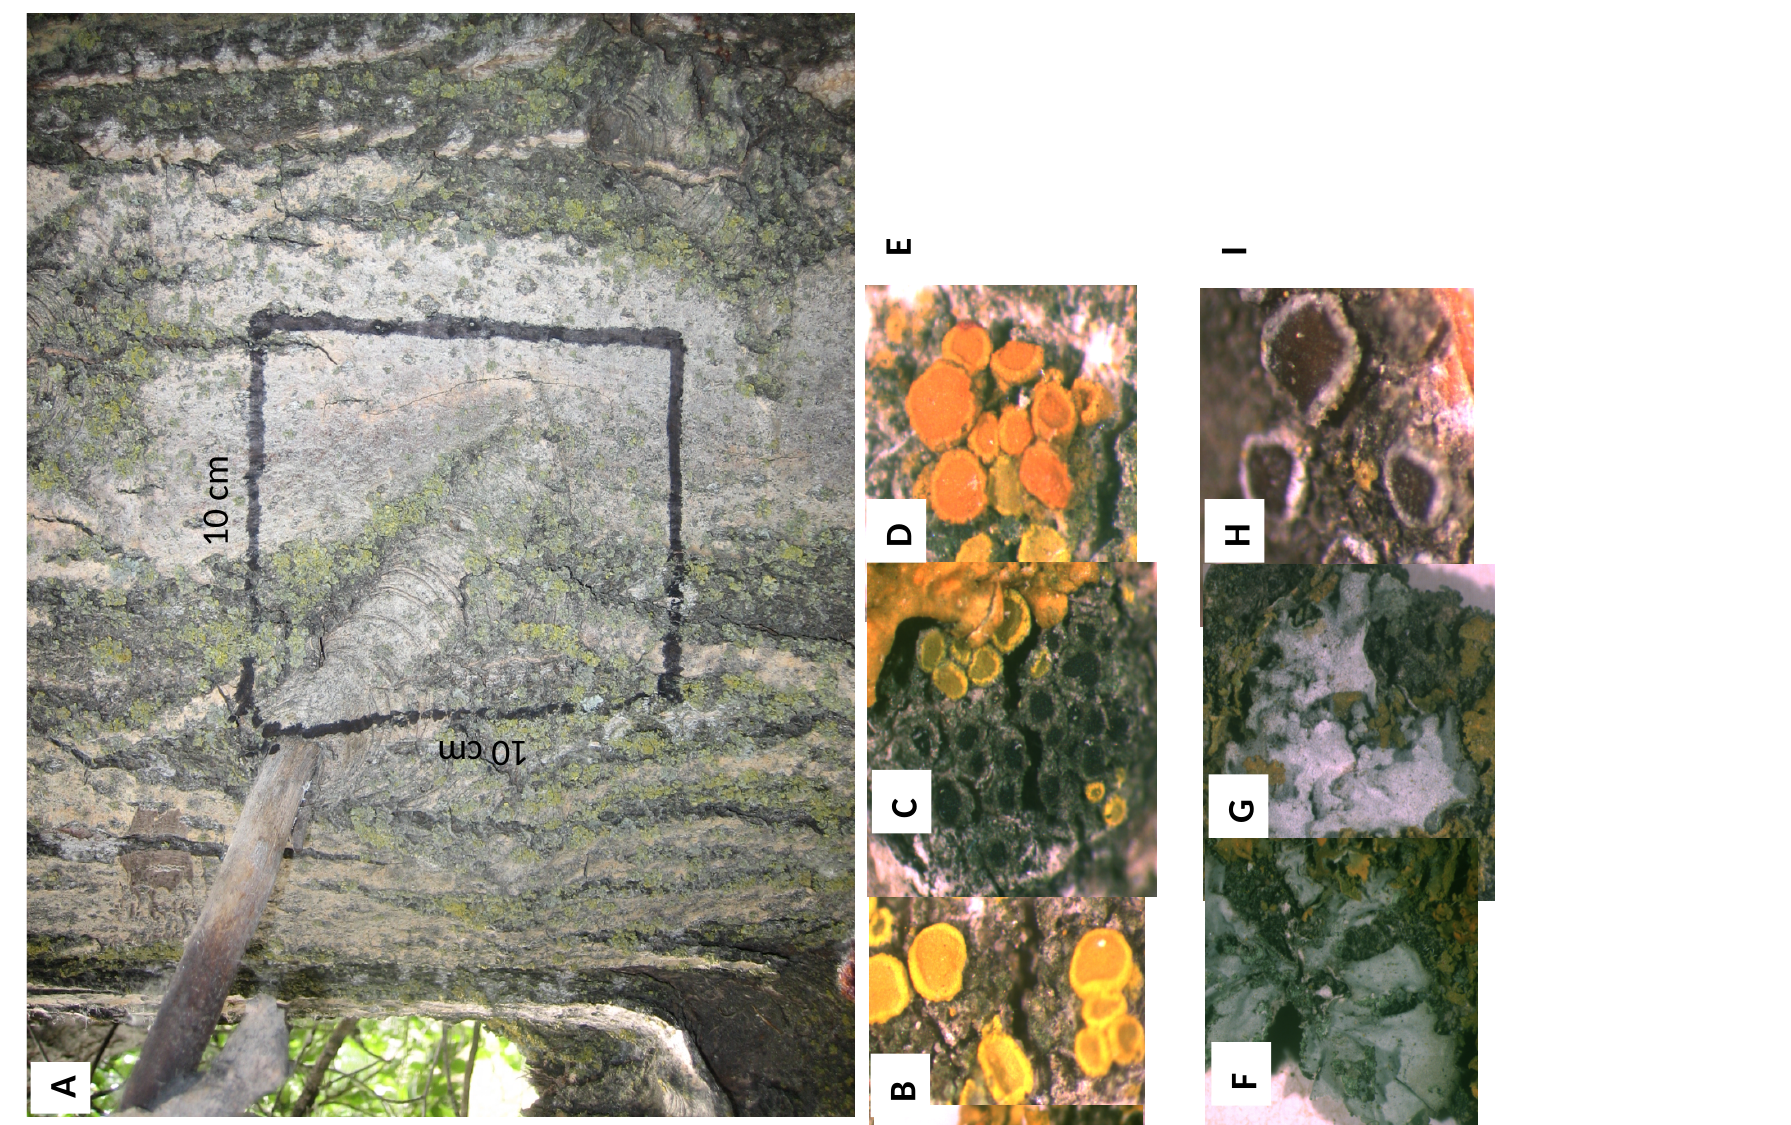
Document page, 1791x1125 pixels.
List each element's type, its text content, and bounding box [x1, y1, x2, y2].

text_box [650, 226, 1755, 903]
picture [1205, 903, 1478, 1125]
text_box A [30, 1062, 91, 1114]
picture [0, 14, 1145, 1125]
